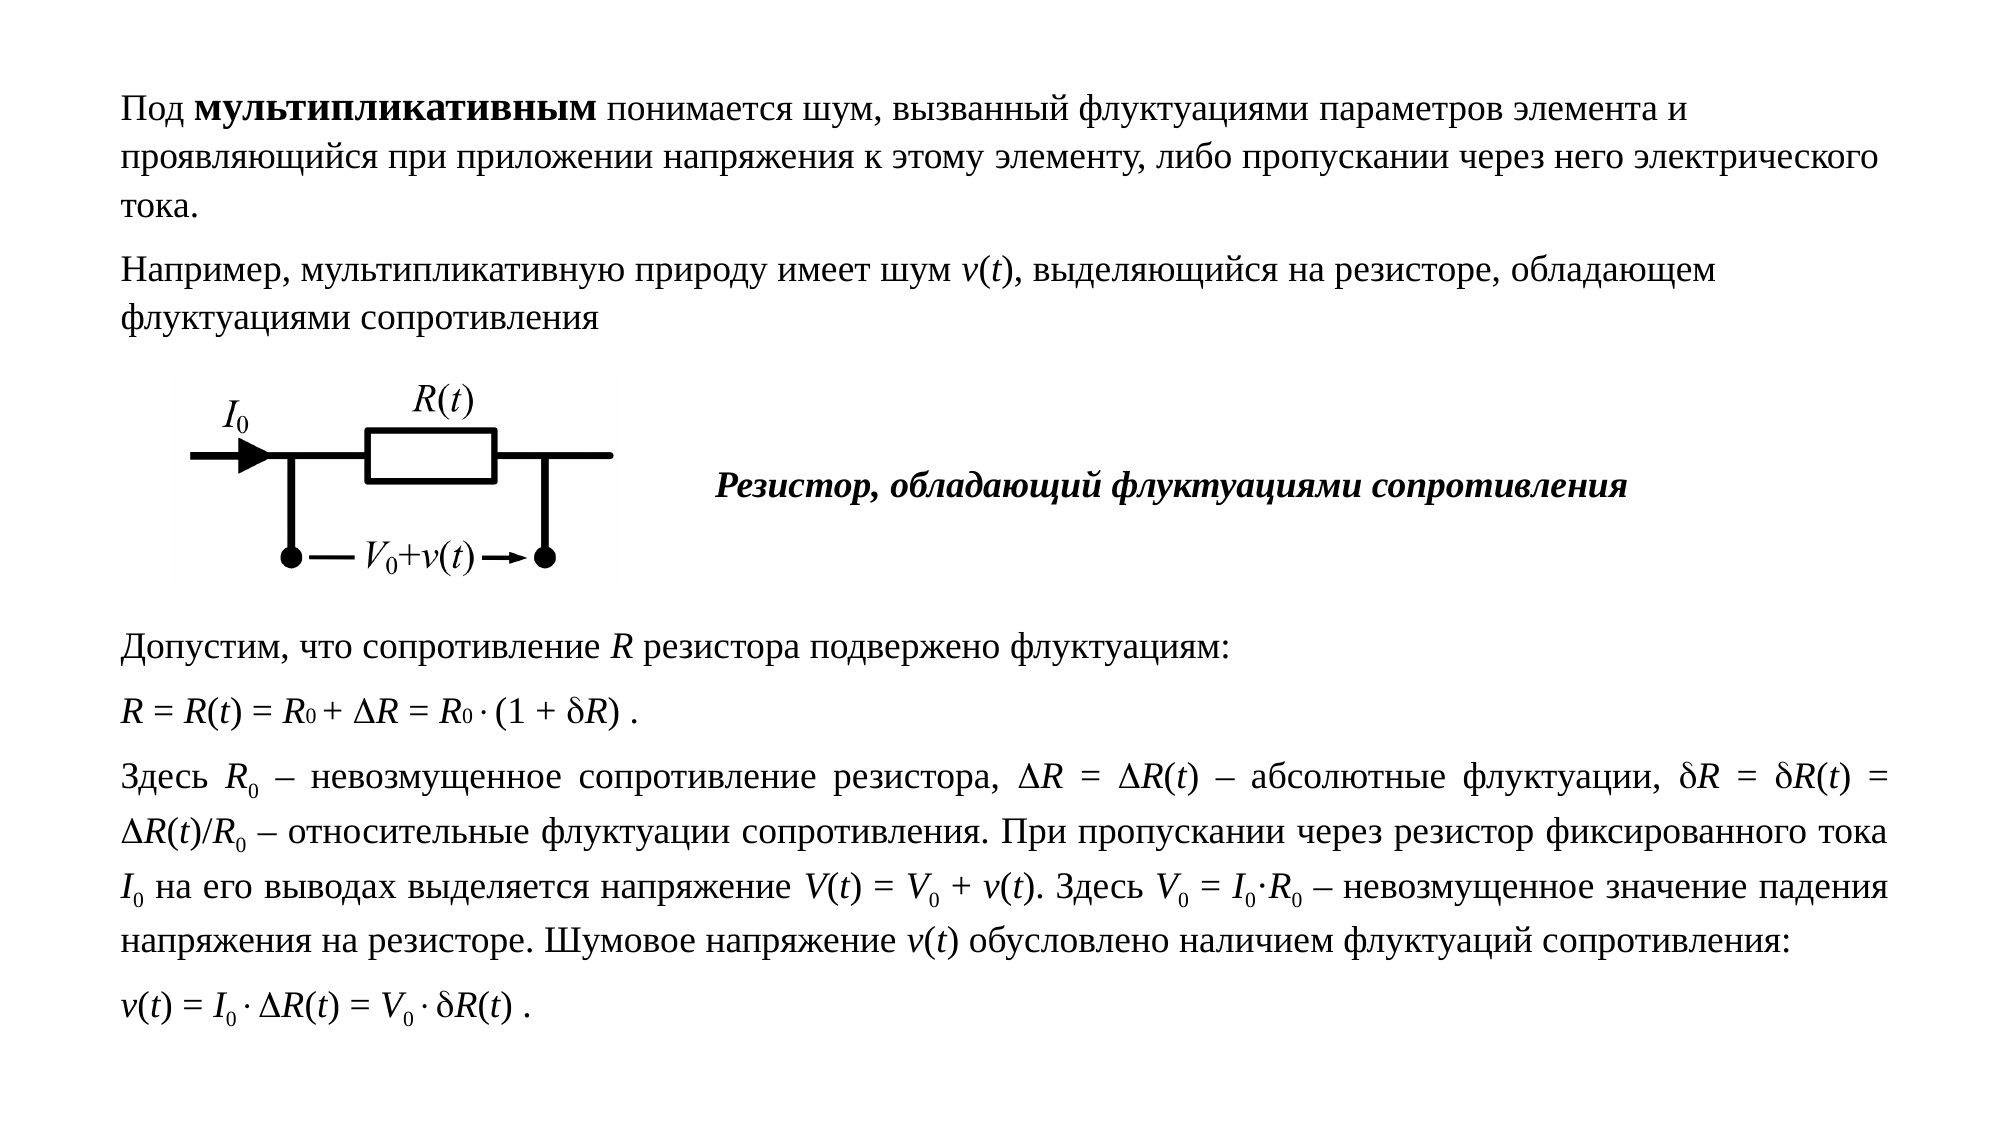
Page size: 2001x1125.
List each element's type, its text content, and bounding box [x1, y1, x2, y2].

text_box Под мультипликативным понимается шум, вызванный флуктуациями параметров элемента и проявляющийся при приложении напряжения к этому элементу, либо пропускании через него электрического тока. Например, мультипликативную природу имеет шум v(t), выделяющийся на резисторе, обладающем флуктуациями сопротивления [105, 67, 1904, 345]
picture [173, 375, 620, 586]
text_box Допустим, что сопротивление R резистора подвержено флуктуациям: R = R(t) = R0 + R = R0(1 + R) . Здесь R0 – невозмущенное сопротивление резистора, R = R(t) – абсолютные флуктуации, R = R(t) = R(t)/R0 – относительные флуктуации сопротивления. При пропускании через резистор фиксированного тока I0 на его выводах выделяется напряжение V(t) = V0 + v(t). Здесь V0 = I0·R0 – невозмущенное значение падения напряжения на резисторе. Шумовое напряжение v(t) обусловлено наличием флуктуаций сопротивления: v(t) = I0R(t) = V0R(t) . [105, 610, 1904, 1101]
text_box Резистор, обладающий флуктуациями сопротивления [700, 449, 1644, 512]
